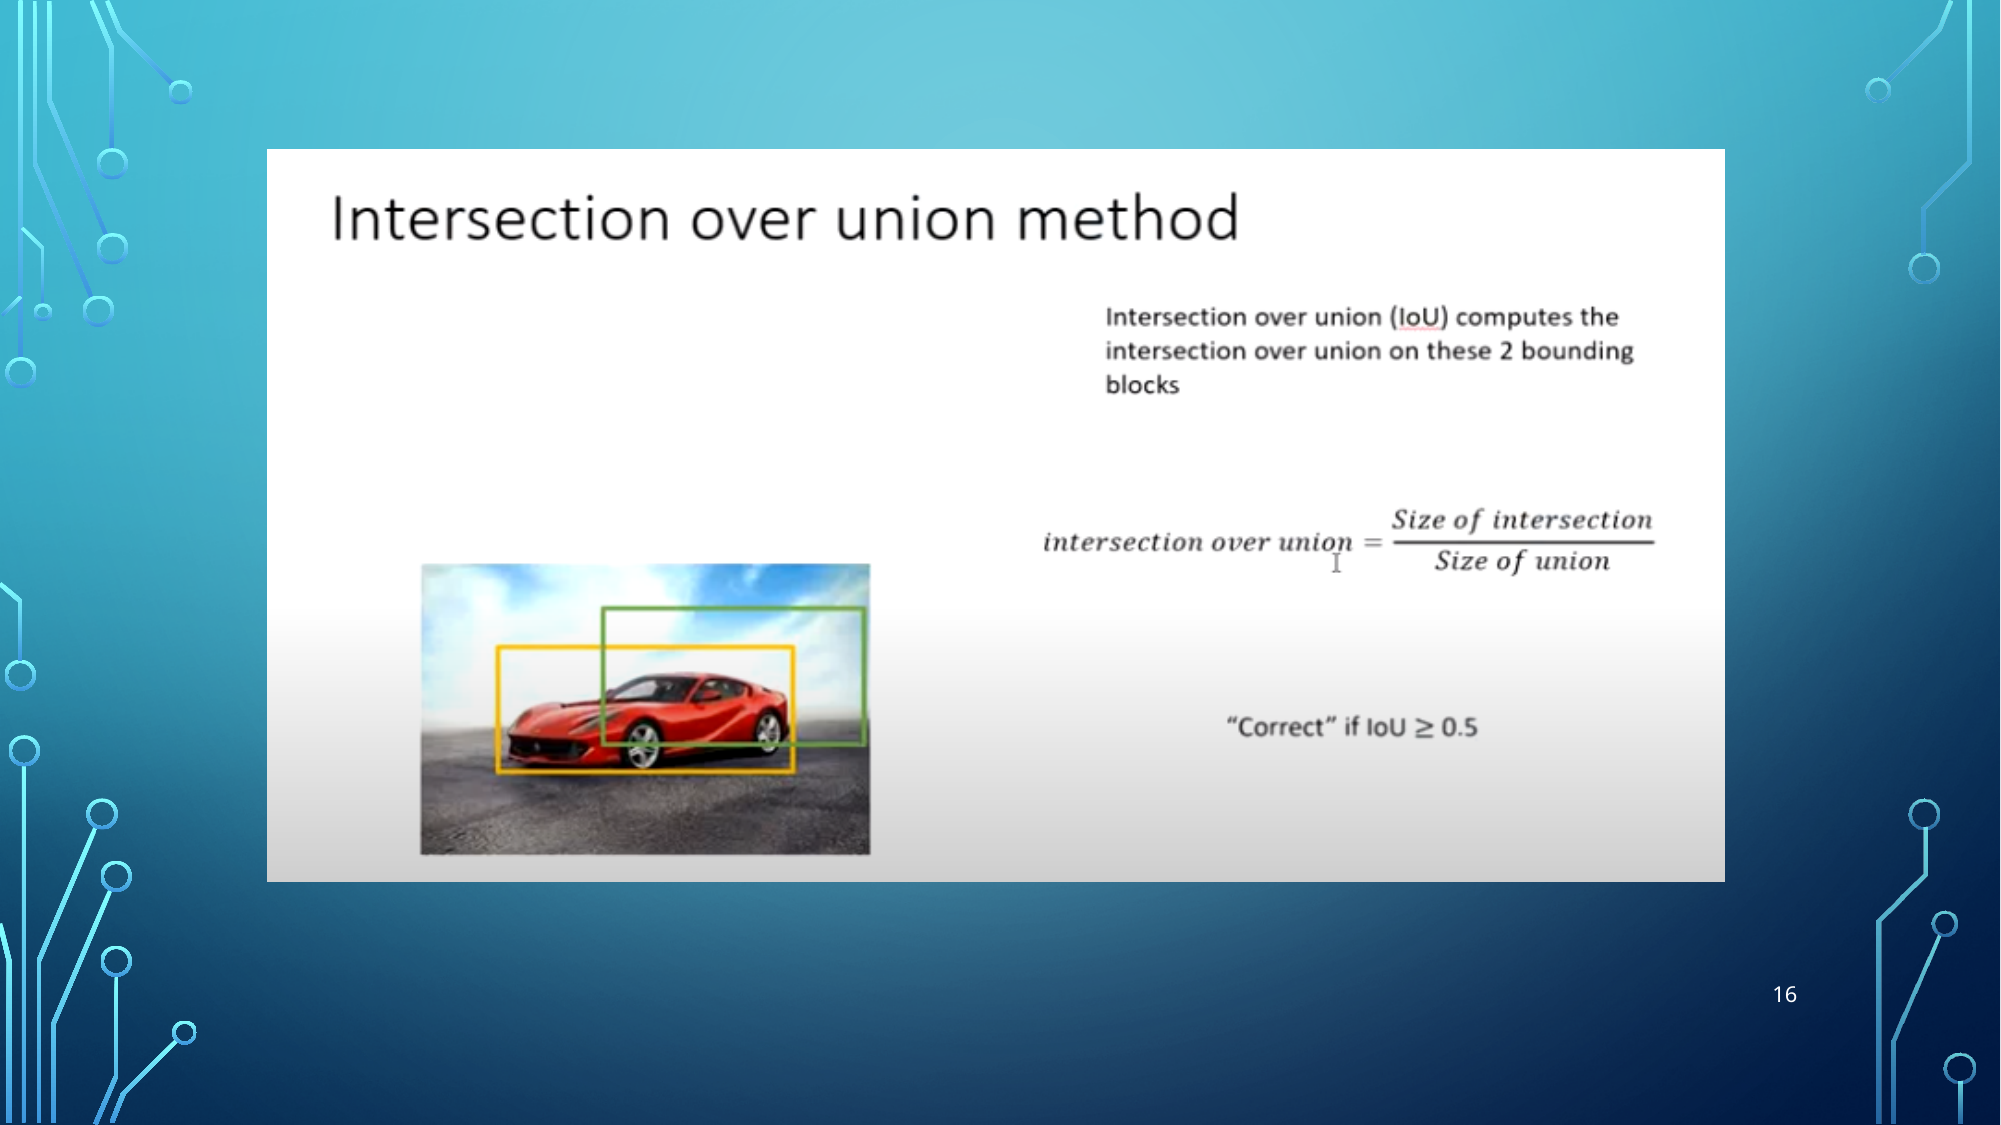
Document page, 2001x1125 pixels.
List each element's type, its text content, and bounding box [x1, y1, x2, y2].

picture [267, 149, 1726, 882]
slide_number 16 [1685, 965, 1813, 1025]
